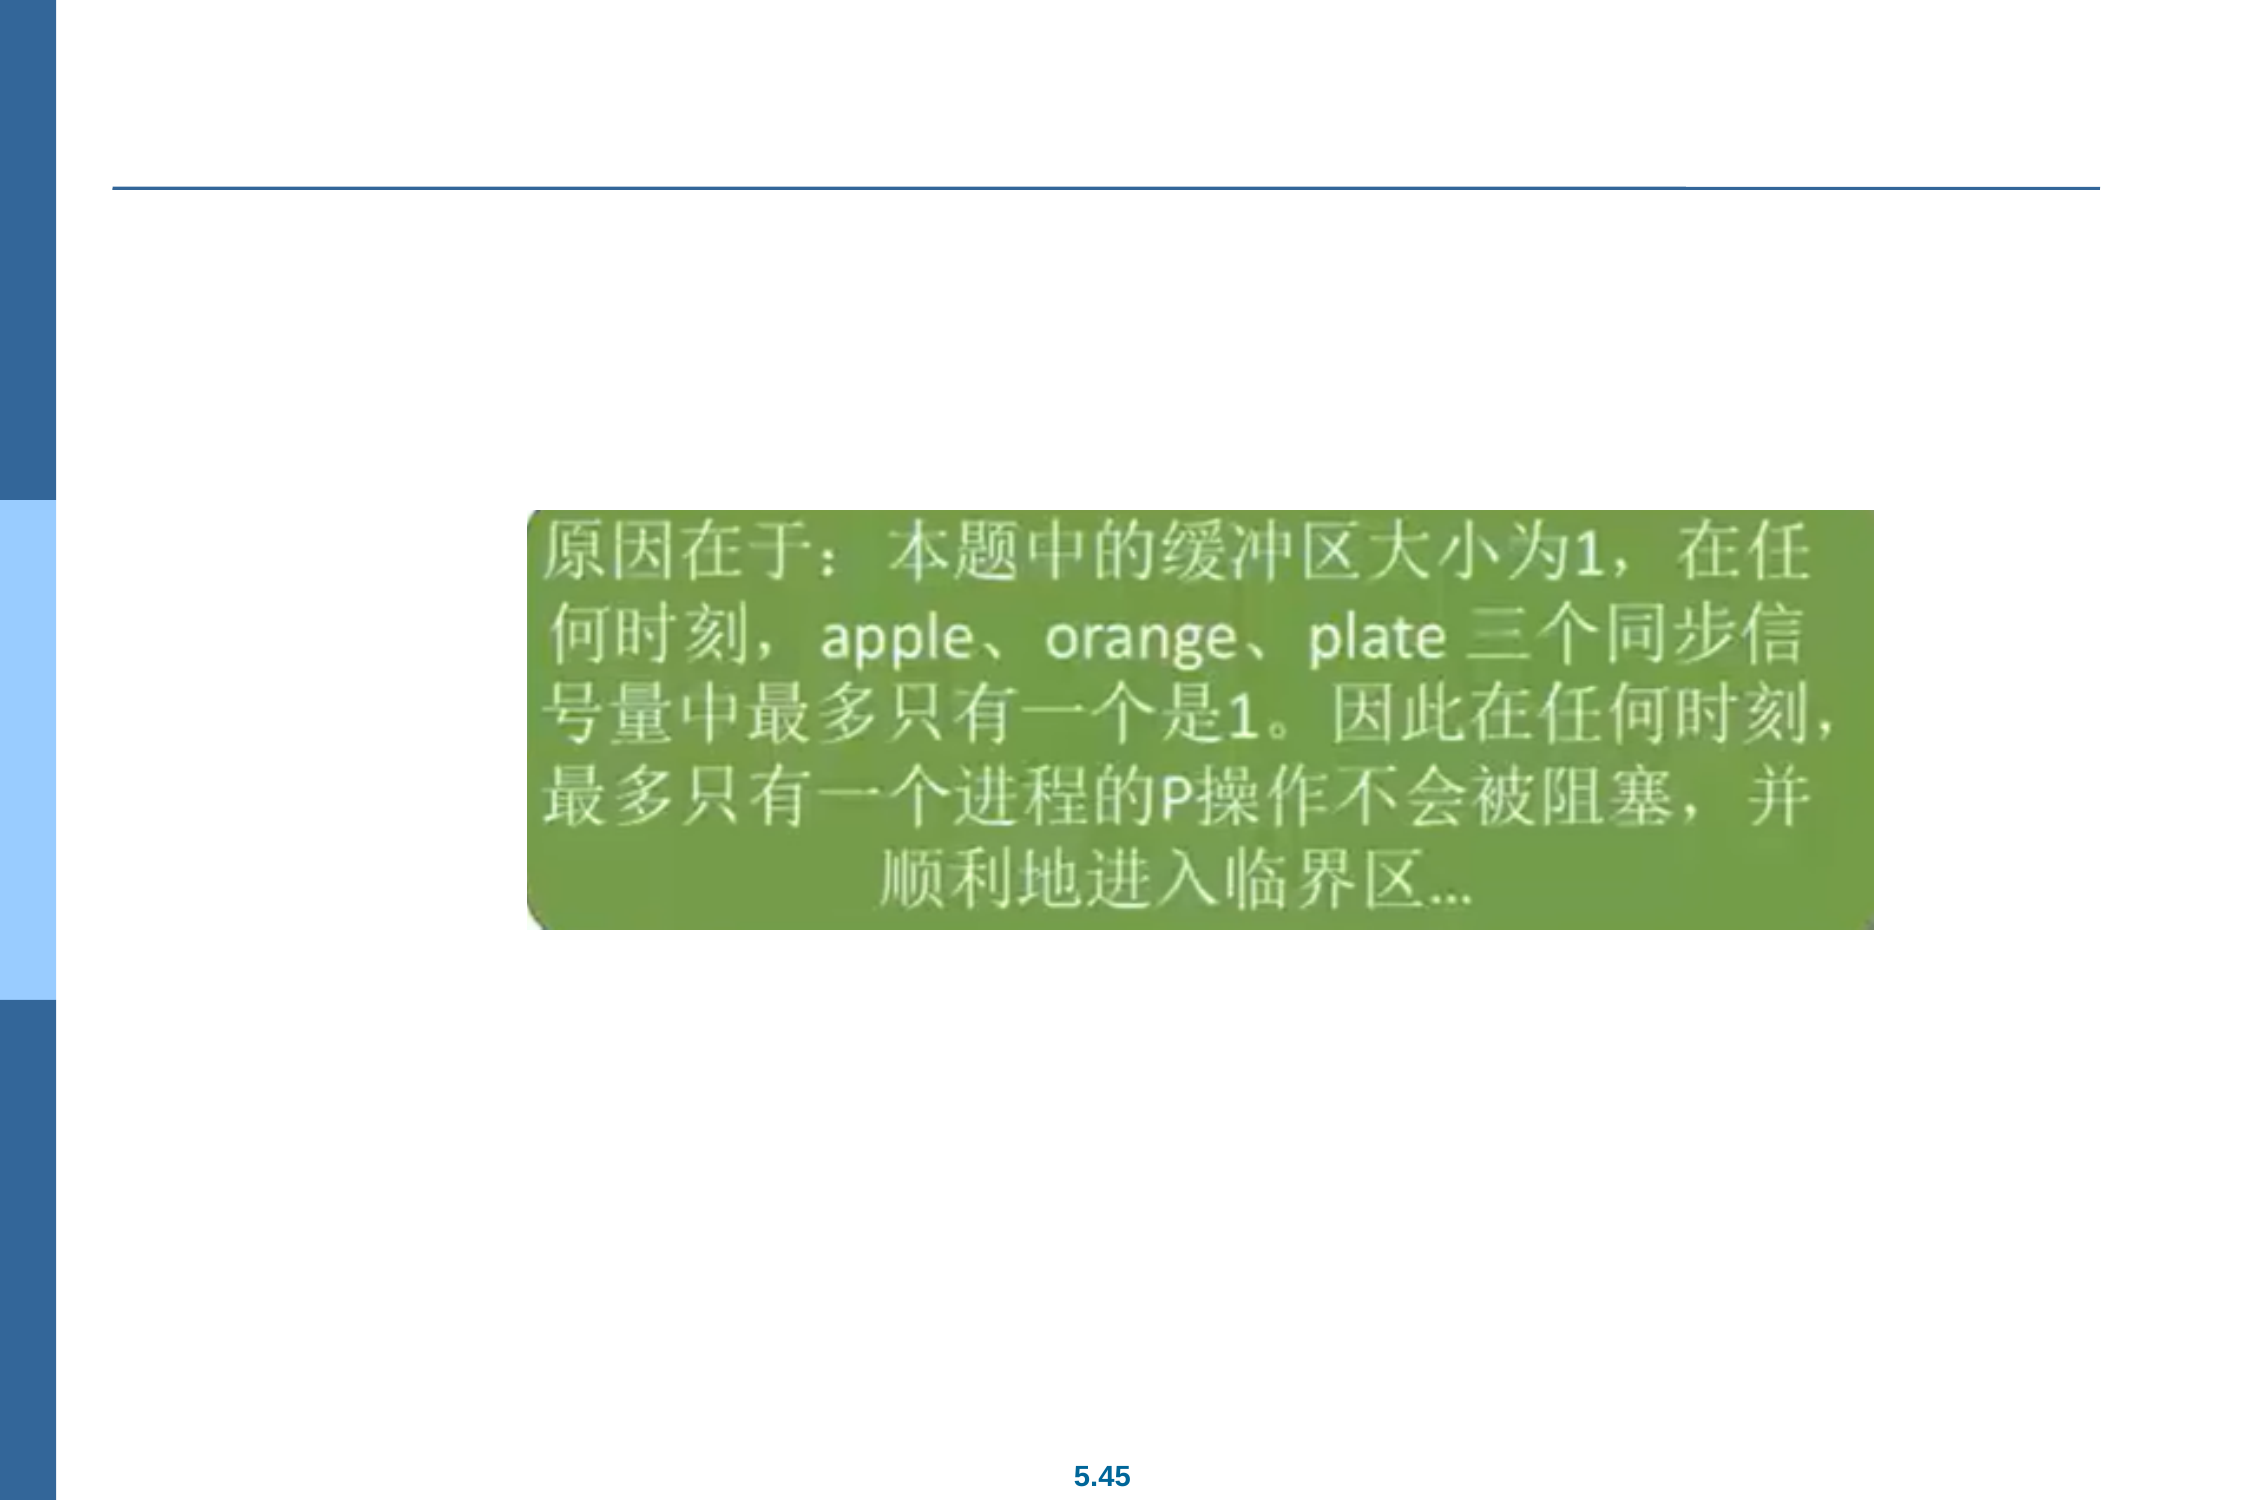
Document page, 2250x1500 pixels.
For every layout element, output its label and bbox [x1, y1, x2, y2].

picture [527, 510, 1875, 931]
